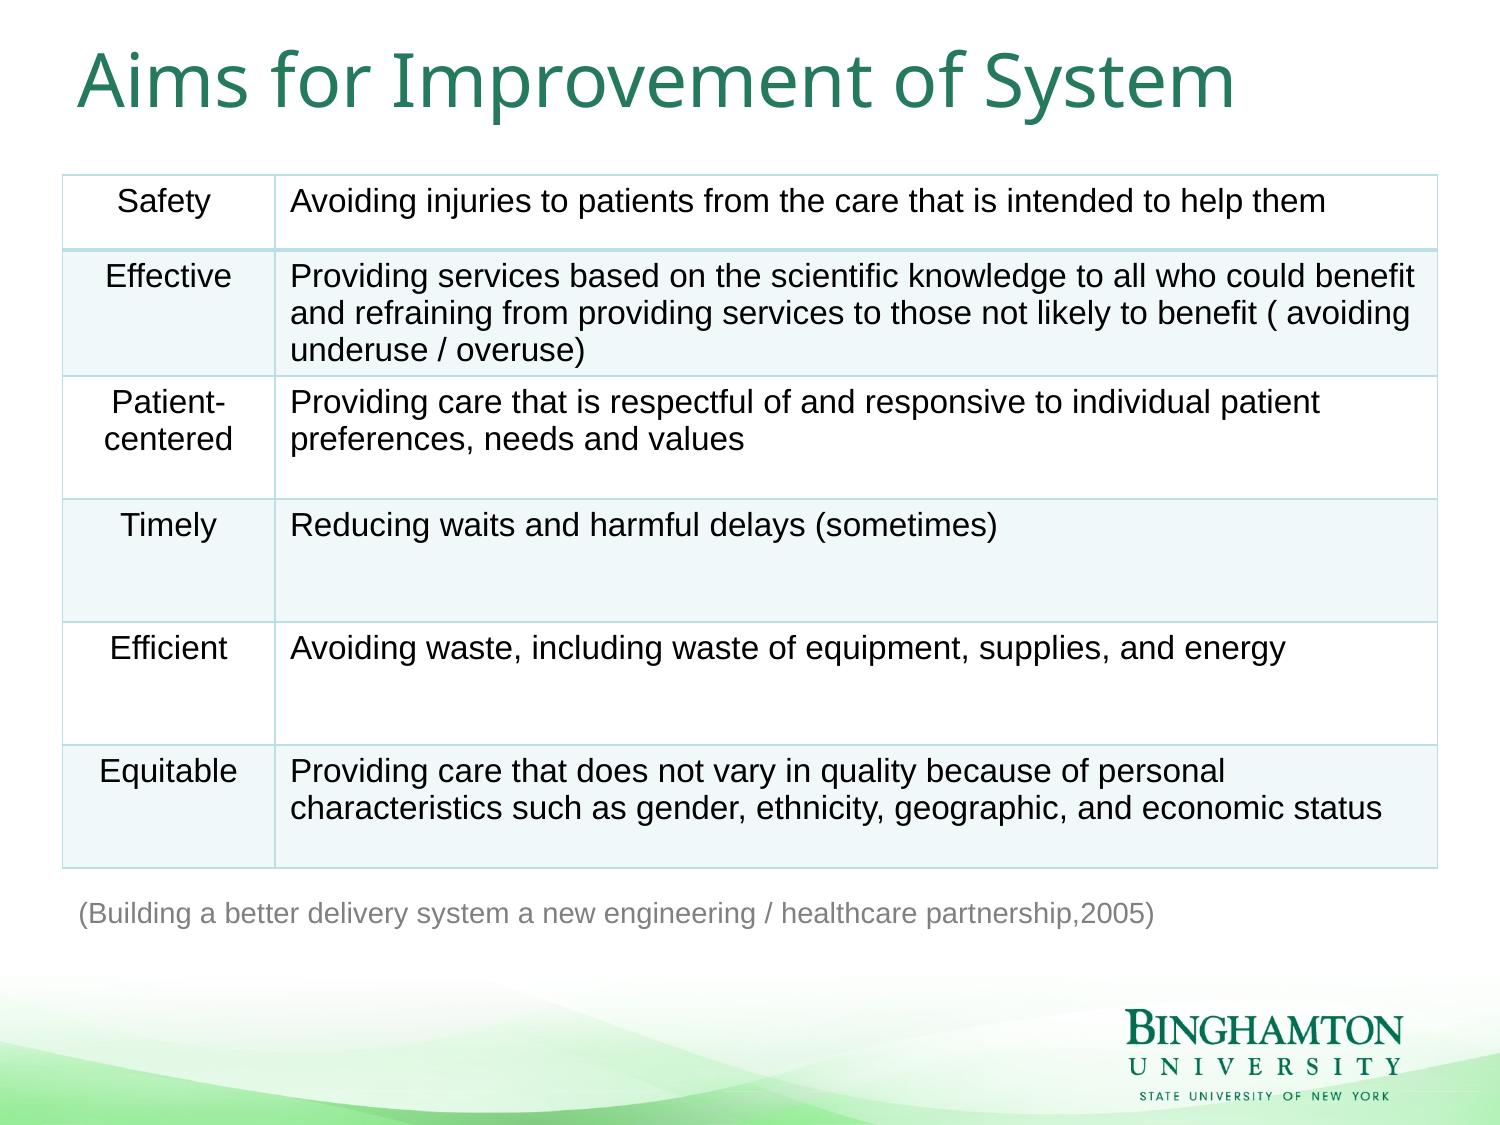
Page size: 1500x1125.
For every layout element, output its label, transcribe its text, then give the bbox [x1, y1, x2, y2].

table_cell Reducing waits and harmful delays (sometimes) [276, 500, 1437, 621]
table_header Safety [63, 176, 274, 248]
table_header Avoiding injuries to patients from the care that is intended to help them [276, 176, 1437, 248]
picture [0, 0, 1500, 1125]
table_cell Providing care that does not vary in quality because of personal characteristics such as gender, ethnicity, geographic, and economic status [276, 746, 1437, 867]
table_cell Providing care that is respectful of and responsive to individual patient preferences, needs and values [276, 377, 1437, 498]
text_box (Building a better delivery system a new engineering / healthcare partnership,2005) [63, 887, 1172, 937]
title Aims for Improvement of System [62, 24, 1488, 145]
table_cell Efficient [63, 623, 274, 744]
table_cell Effective [63, 252, 274, 375]
table_cell Avoiding waste, including waste of equipment, supplies, and energy [276, 623, 1437, 744]
table_cell Timely [63, 500, 274, 621]
table_cell Patient-centered [63, 377, 274, 498]
table_cell Providing services based on the scientific knowledge to all who could benefit and refraining from providing services to those not likely to benefit ( avoiding underuse / overuse) [276, 252, 1437, 375]
table_cell Equitable [63, 746, 274, 867]
